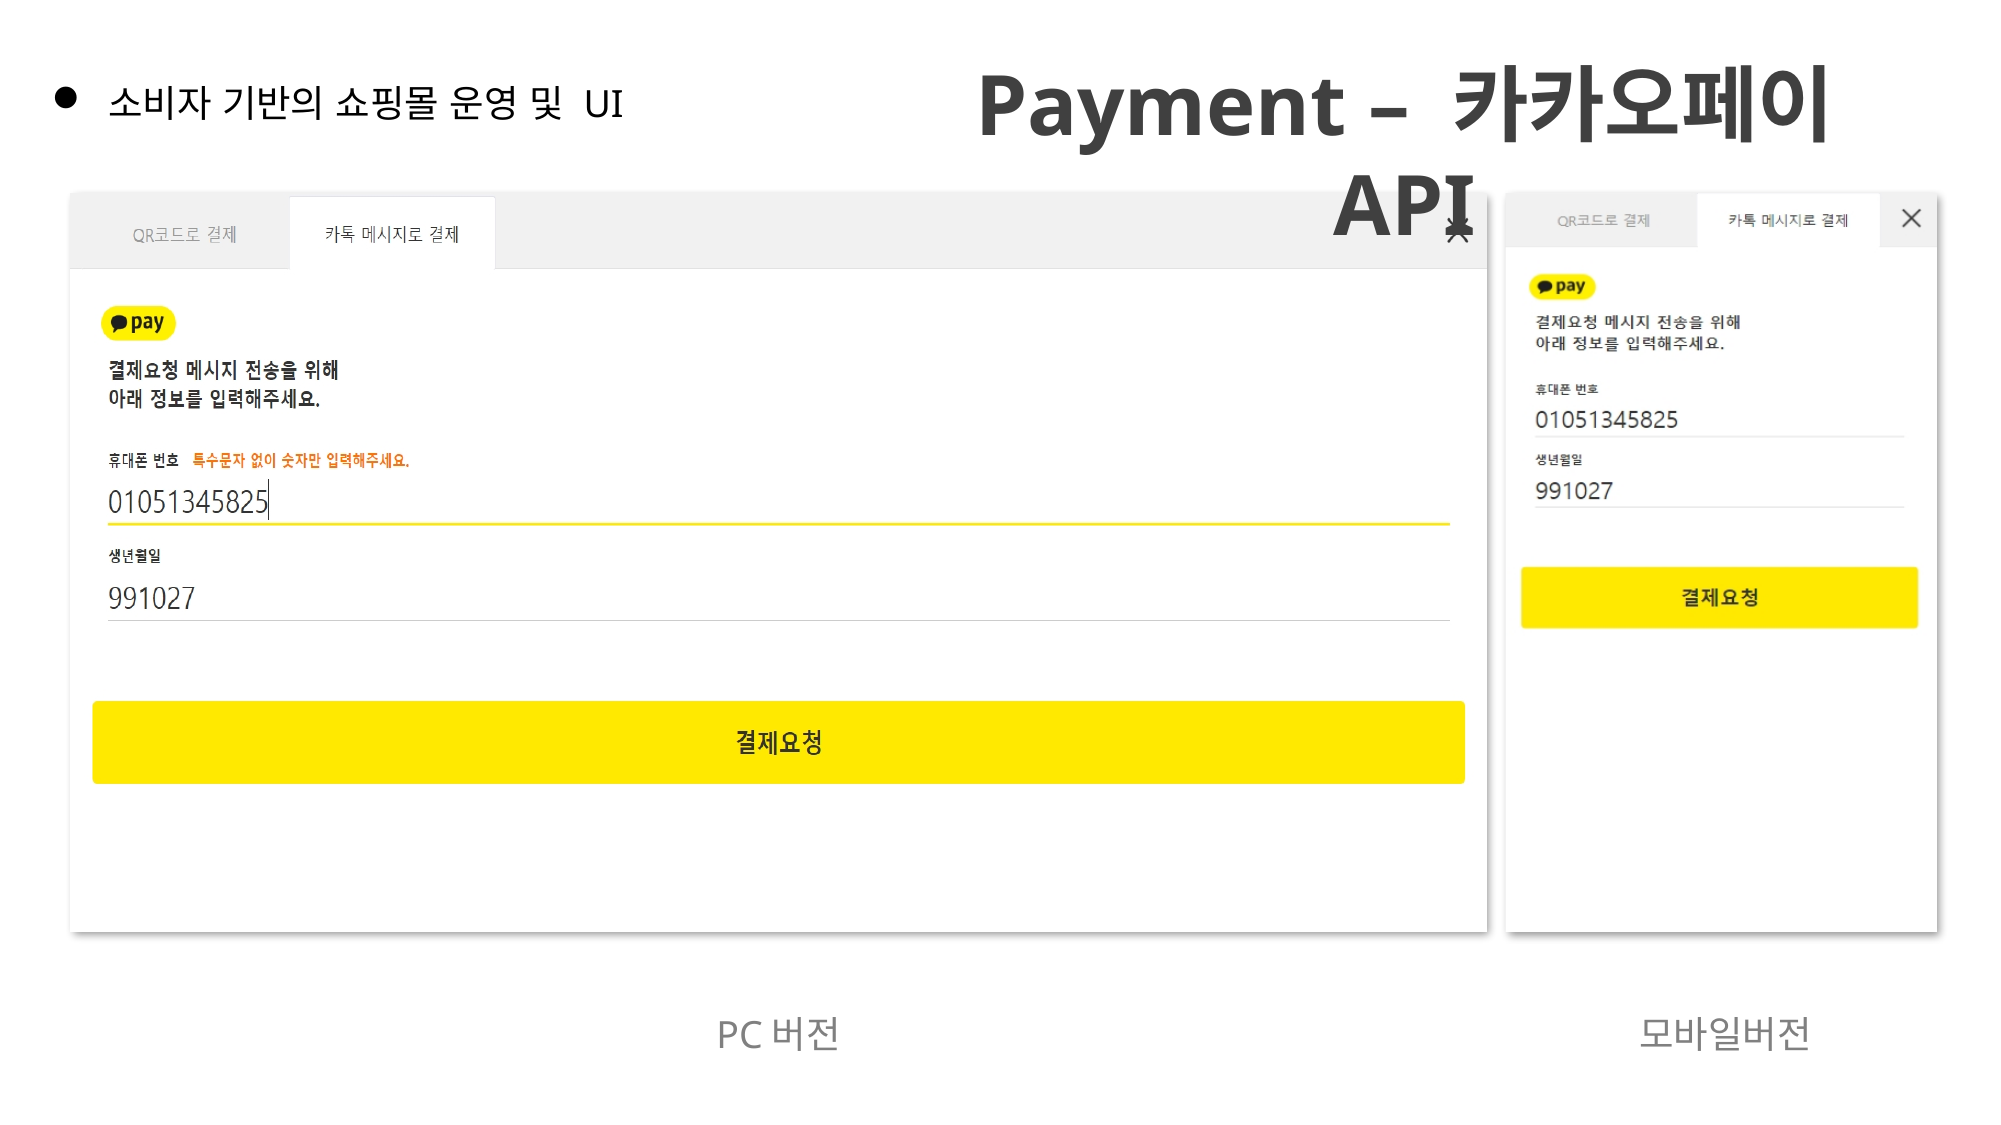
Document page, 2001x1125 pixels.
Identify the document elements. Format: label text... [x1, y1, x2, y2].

text_box Payment – 카카오페이 API [872, 44, 1937, 260]
picture [70, 193, 1487, 932]
text_box PC버전 [701, 1003, 856, 1064]
text_box 모바일버전 [1624, 1003, 1827, 1064]
picture [1505, 193, 1937, 932]
text_box 소비자 기반의 쇼핑몰 운영 및 UI [37, 72, 649, 133]
